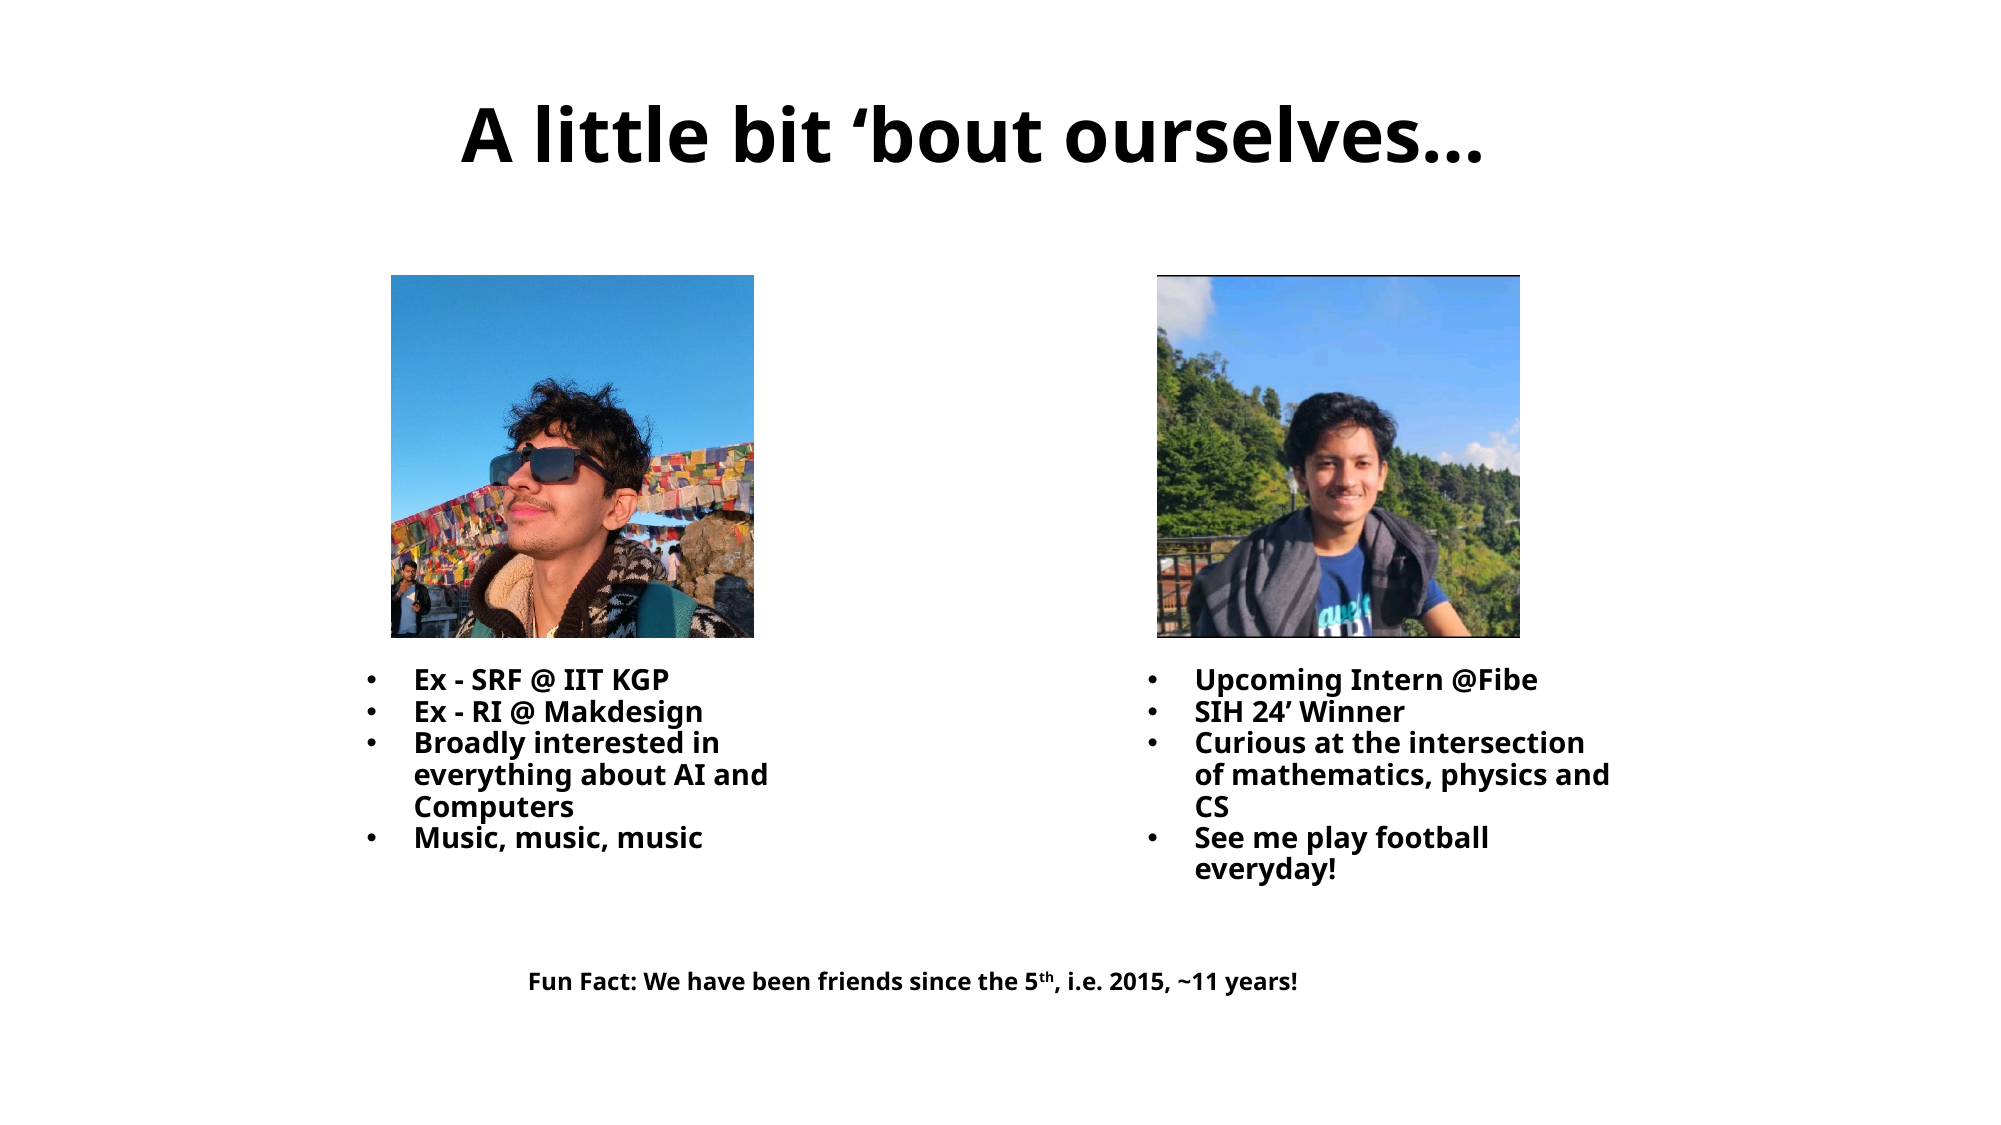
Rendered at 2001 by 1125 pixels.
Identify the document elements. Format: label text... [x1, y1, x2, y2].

text_box Fun Fact: We have been friends since the 5th, i.e. 2015, ~11 years! [512, 961, 1436, 1021]
text_box Upcoming Intern @Fibe SIH 24’ Winner Curious at the intersection of mathematics, physics and CS See me play football everyday! [1132, 658, 1628, 898]
picture [1157, 275, 1520, 638]
text_box Ex - SRF @ IIT KGP Ex - RI @ Makdesign Broadly interested in everything about AI and Computers Music, music, music [351, 658, 794, 898]
picture [391, 275, 754, 638]
title A little bit ‘bout ourselves… [100, 90, 1849, 276]
